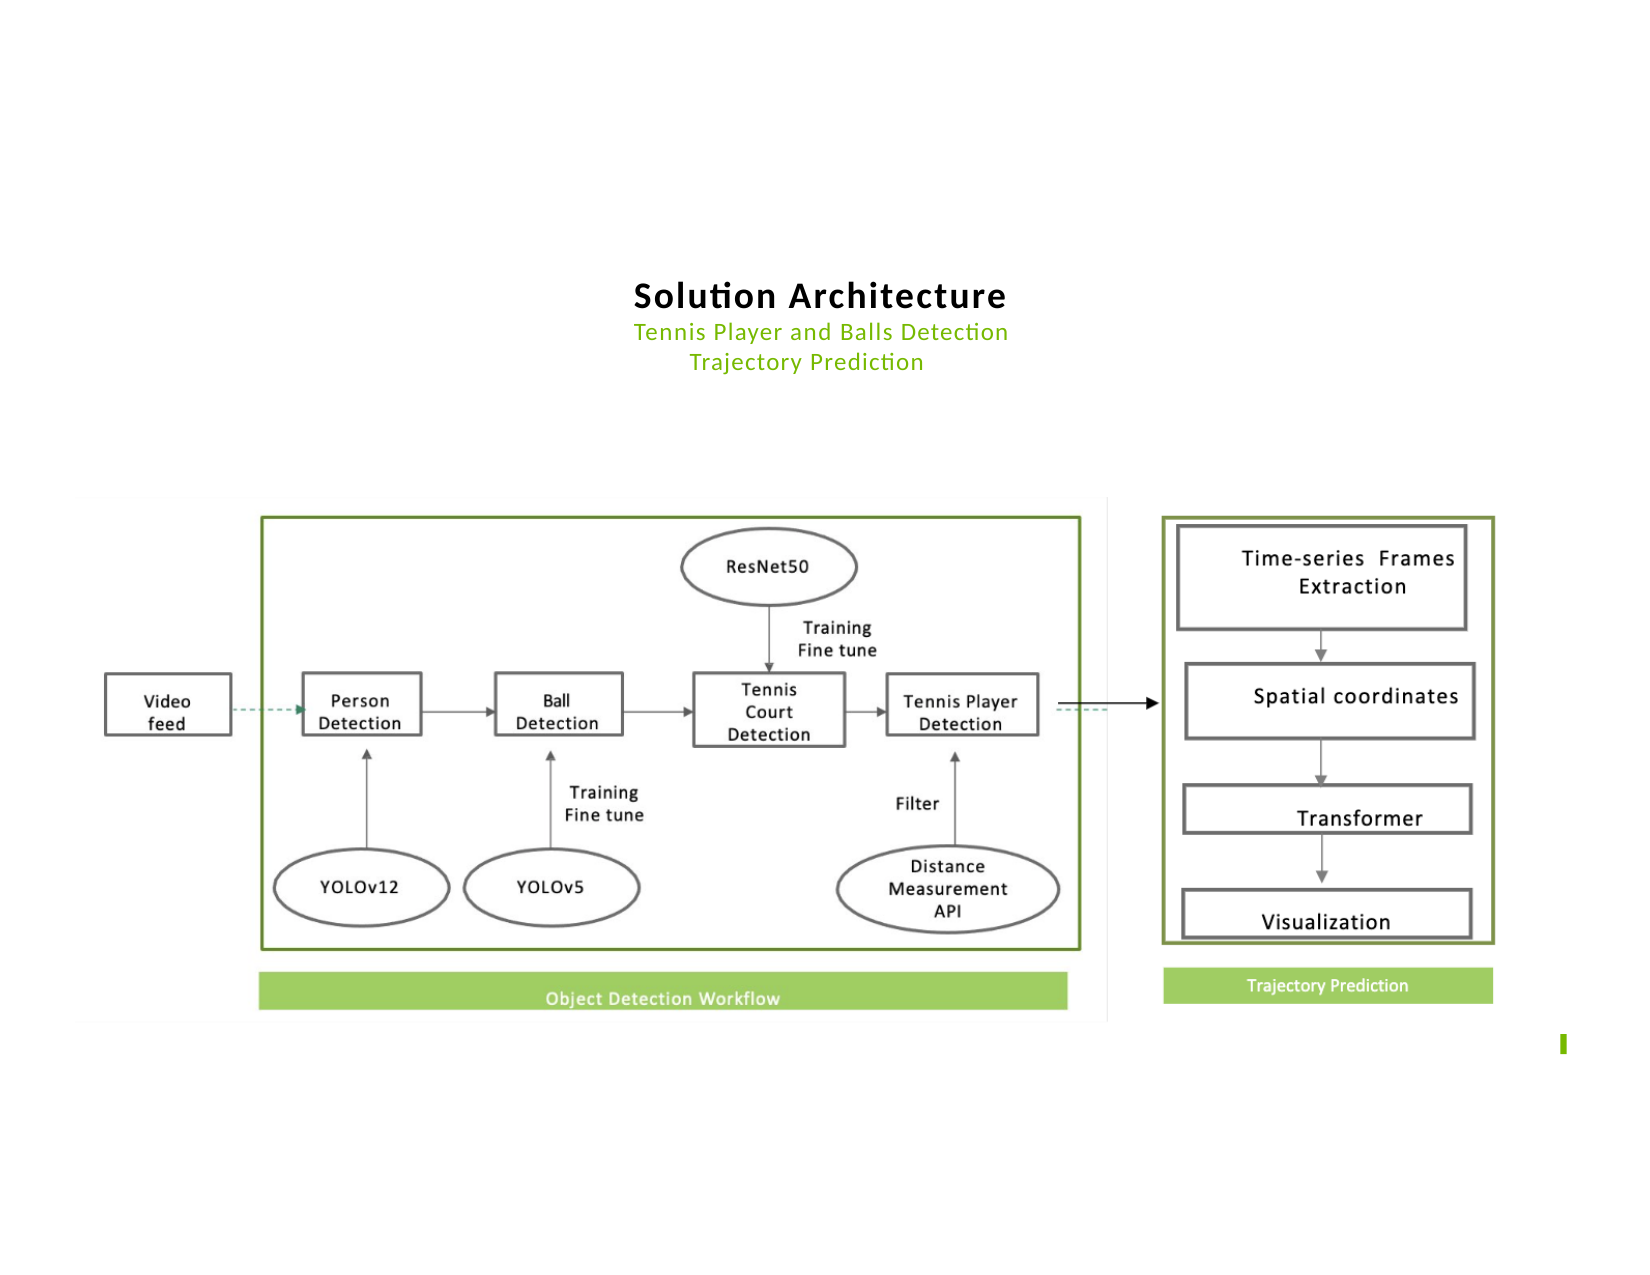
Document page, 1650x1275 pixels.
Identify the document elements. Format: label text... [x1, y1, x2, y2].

picture [74, 437, 1576, 1040]
title Solution Architecture Tennis Player and Balls Detection Trajectory Prediction [571, 265, 1363, 435]
